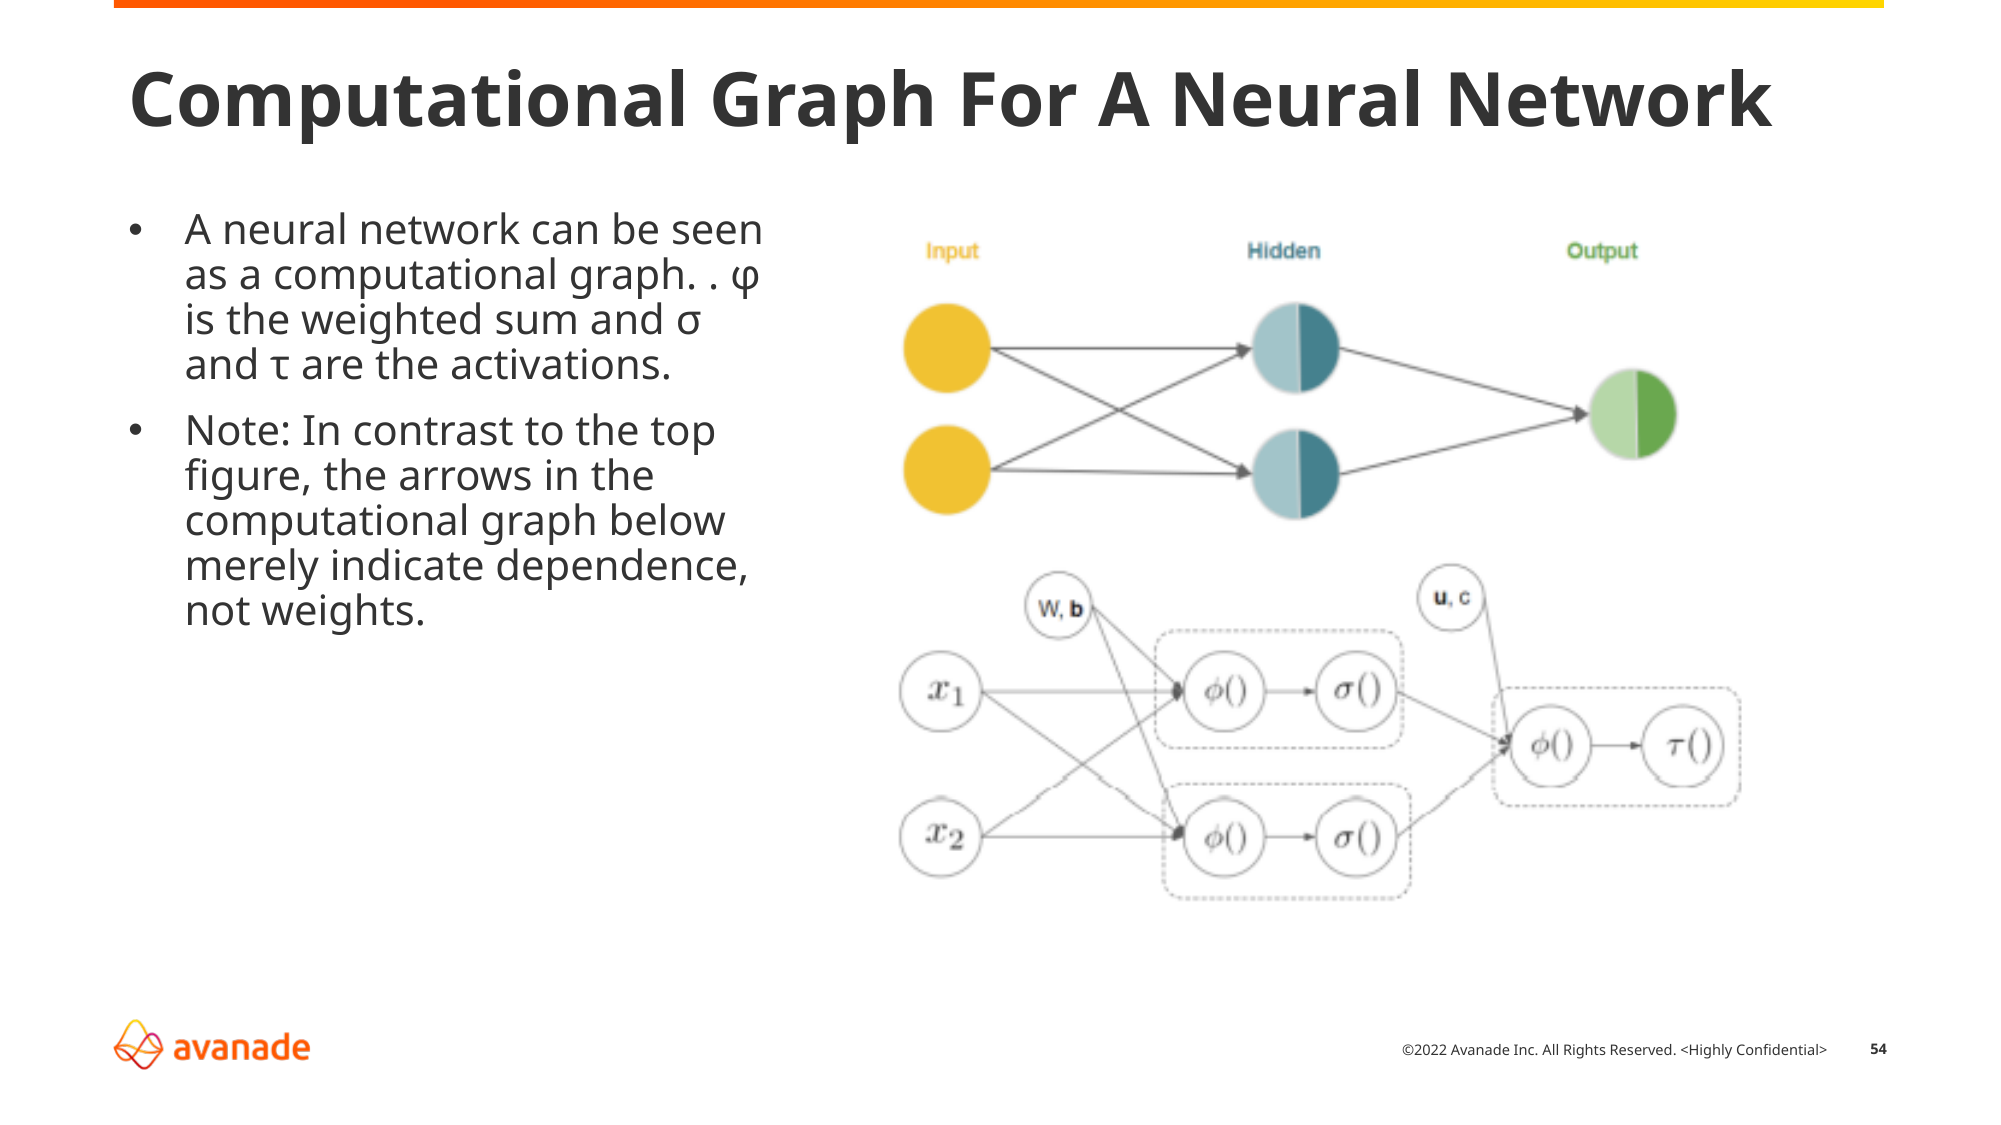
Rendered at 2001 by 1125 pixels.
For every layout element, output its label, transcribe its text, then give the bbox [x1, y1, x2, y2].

title Computational Graph For A Neural Network [113, 54, 1883, 219]
list A neural network can be seen as a computational graph. . φ is the weighted sum and σ and τ are the activations. Note: In contrast to the top figure, the arrows in the computational graph below merely indicate dependence, not weights. [113, 201, 779, 916]
picture [93, 999, 339, 1090]
picture [830, 201, 1831, 916]
